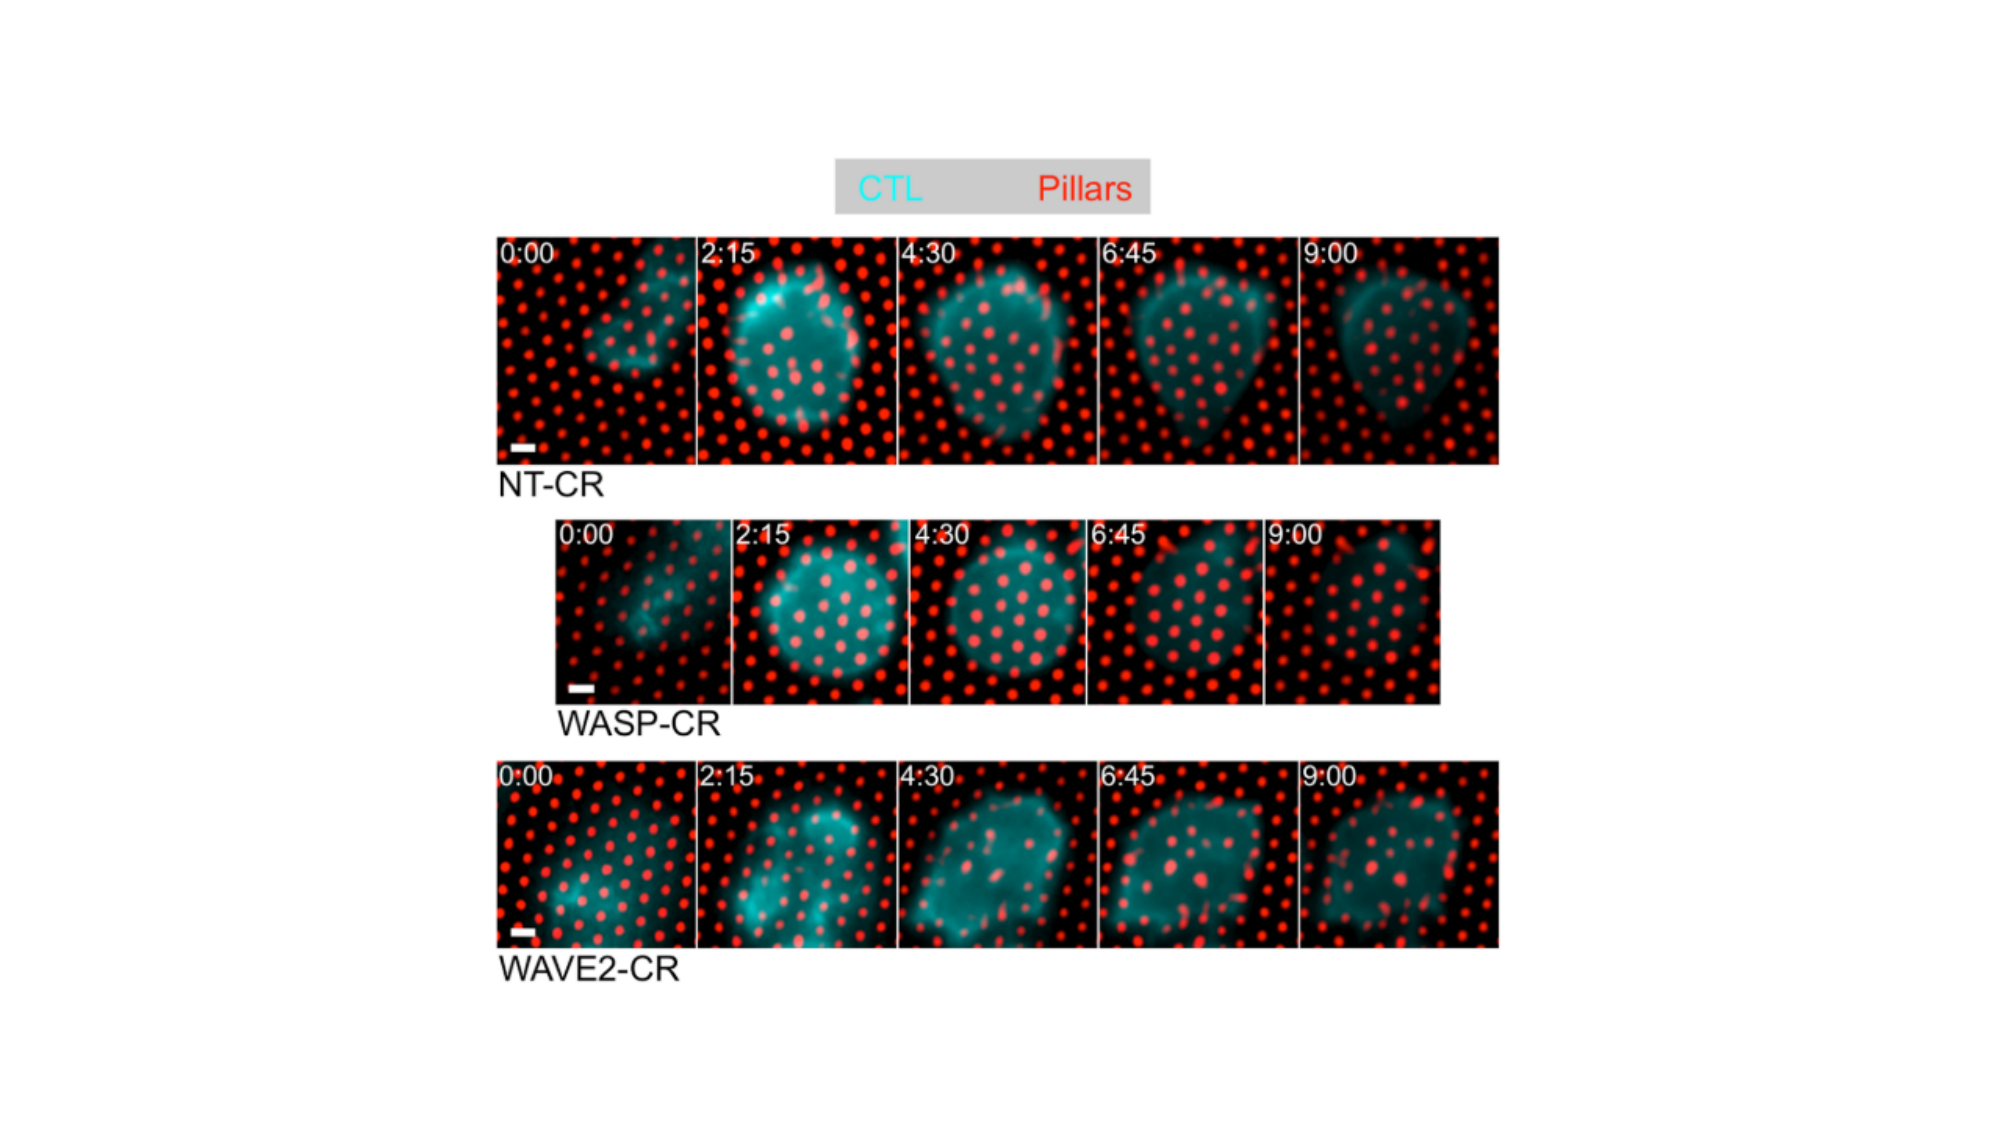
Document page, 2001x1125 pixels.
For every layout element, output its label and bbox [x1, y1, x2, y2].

picture [443, 124, 1557, 1001]
